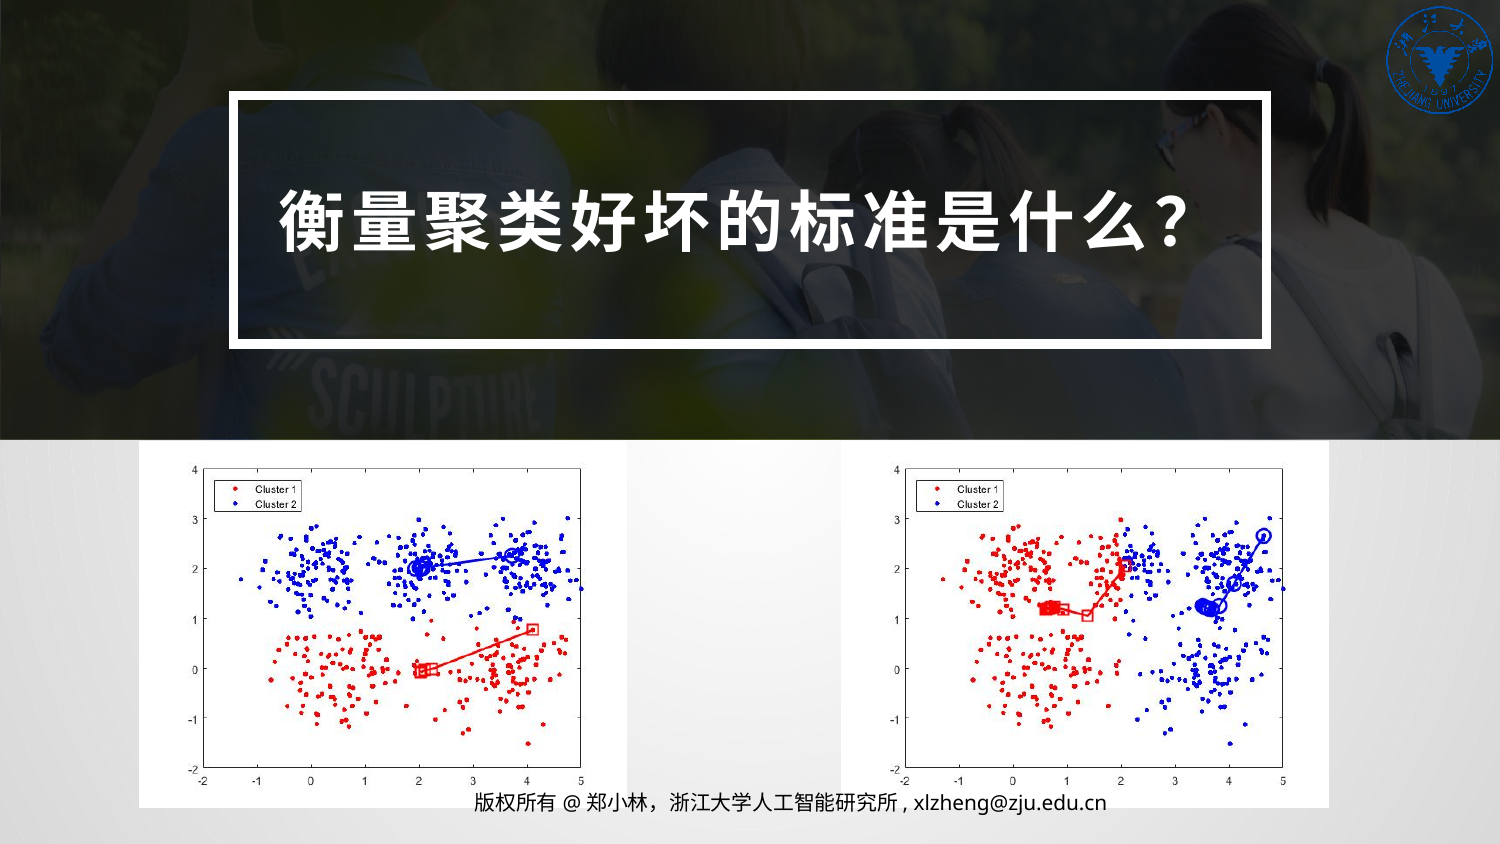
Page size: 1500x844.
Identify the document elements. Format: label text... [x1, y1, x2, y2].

text_box 版权所有@郑小林，浙江大学人工智能研究所, xlzheng@zju.edu.cn [459, 782, 1234, 828]
picture [841, 441, 1329, 808]
picture [139, 441, 627, 808]
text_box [0, 0, 1500, 440]
picture [1379, 0, 1500, 121]
